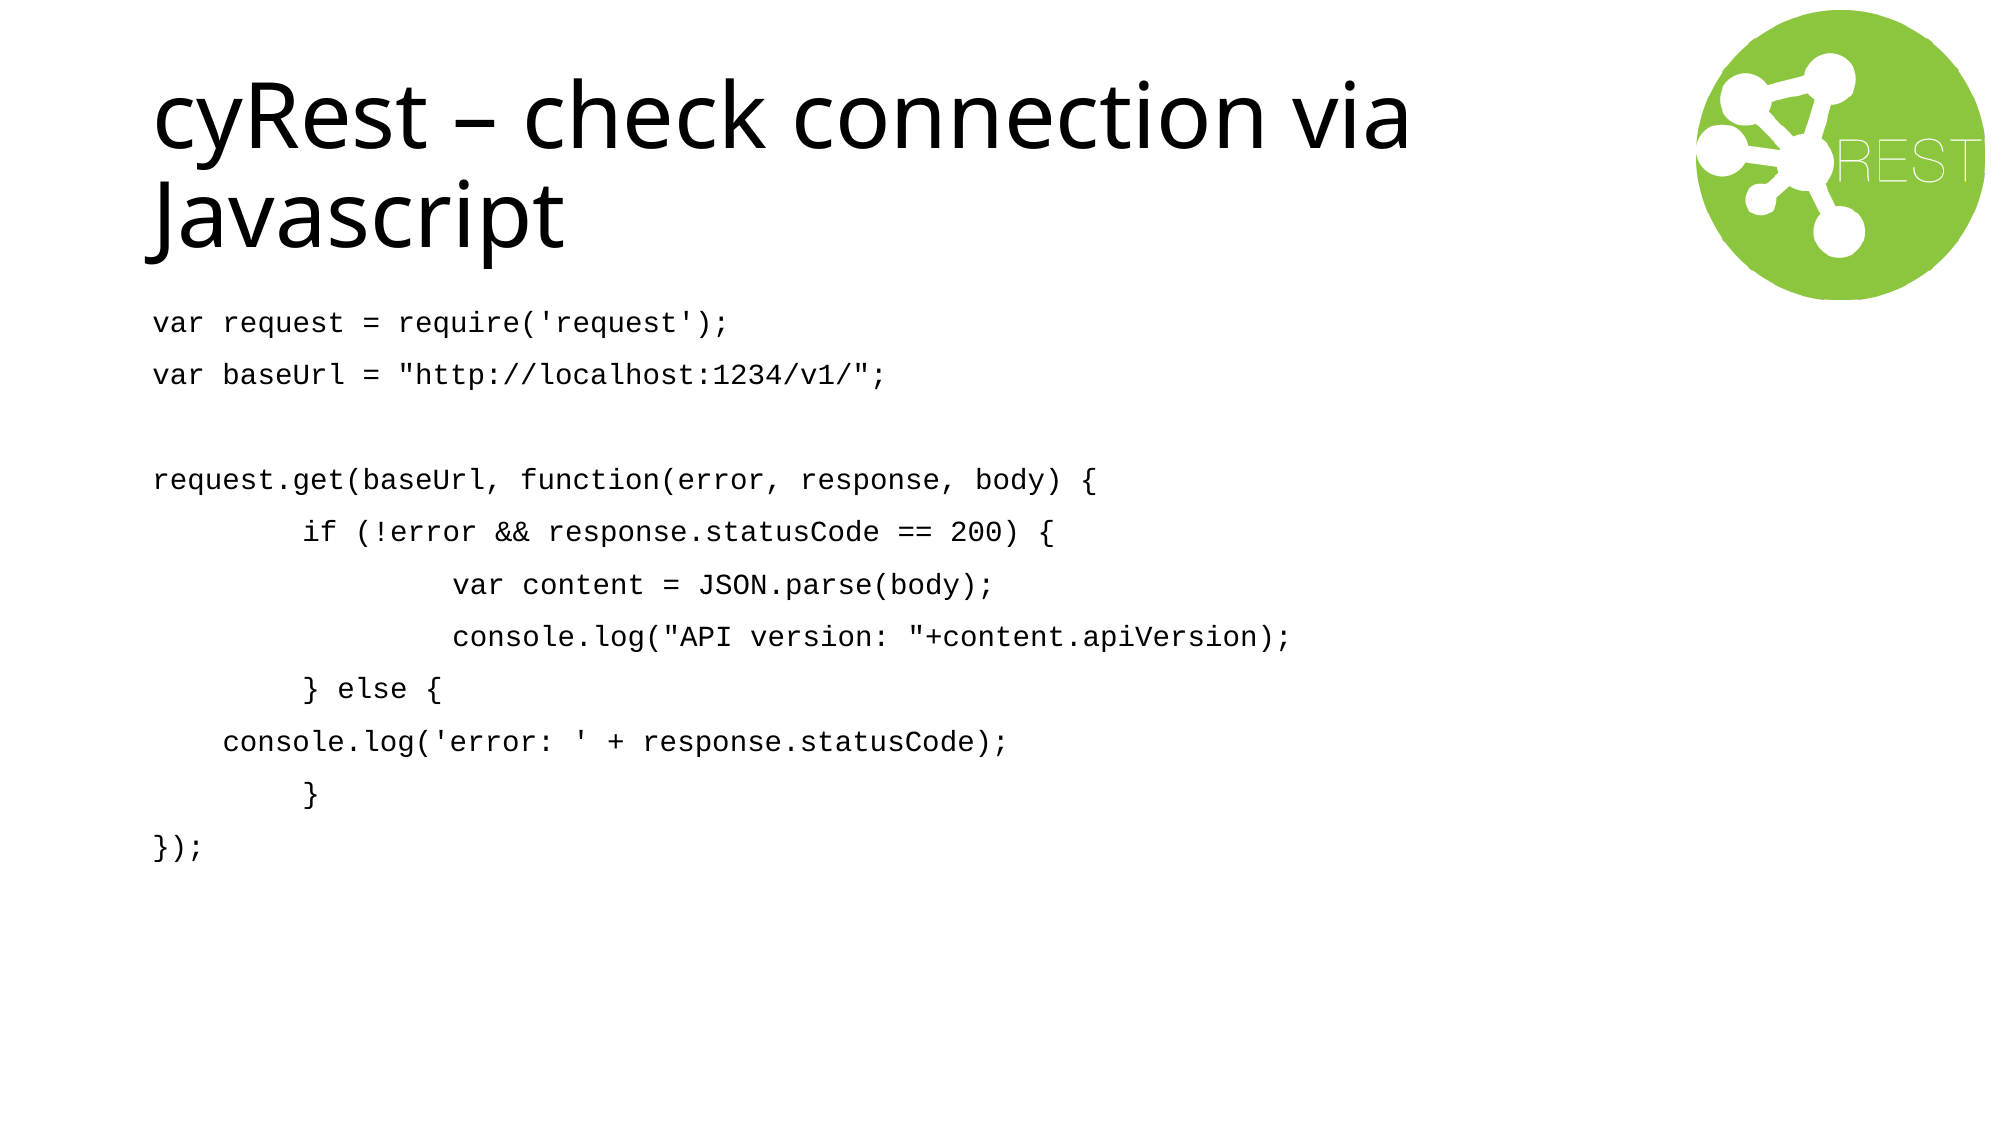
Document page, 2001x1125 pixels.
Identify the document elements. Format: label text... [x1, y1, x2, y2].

list var request = require('request'); var baseUrl = "http://localhost:1234/v1/"; request.get(baseUrl, function(error, response, body) { if (!error && response.statusCode == 200) { var content = JSON.parse(body); console.log("API version: "+content.apiVersion); } else { console.log('error: ' + response.statusCode); } }); [137, 299, 1863, 1125]
picture [1696, 10, 1985, 300]
title cyRest – check connection via Javascript [137, 59, 1696, 278]
